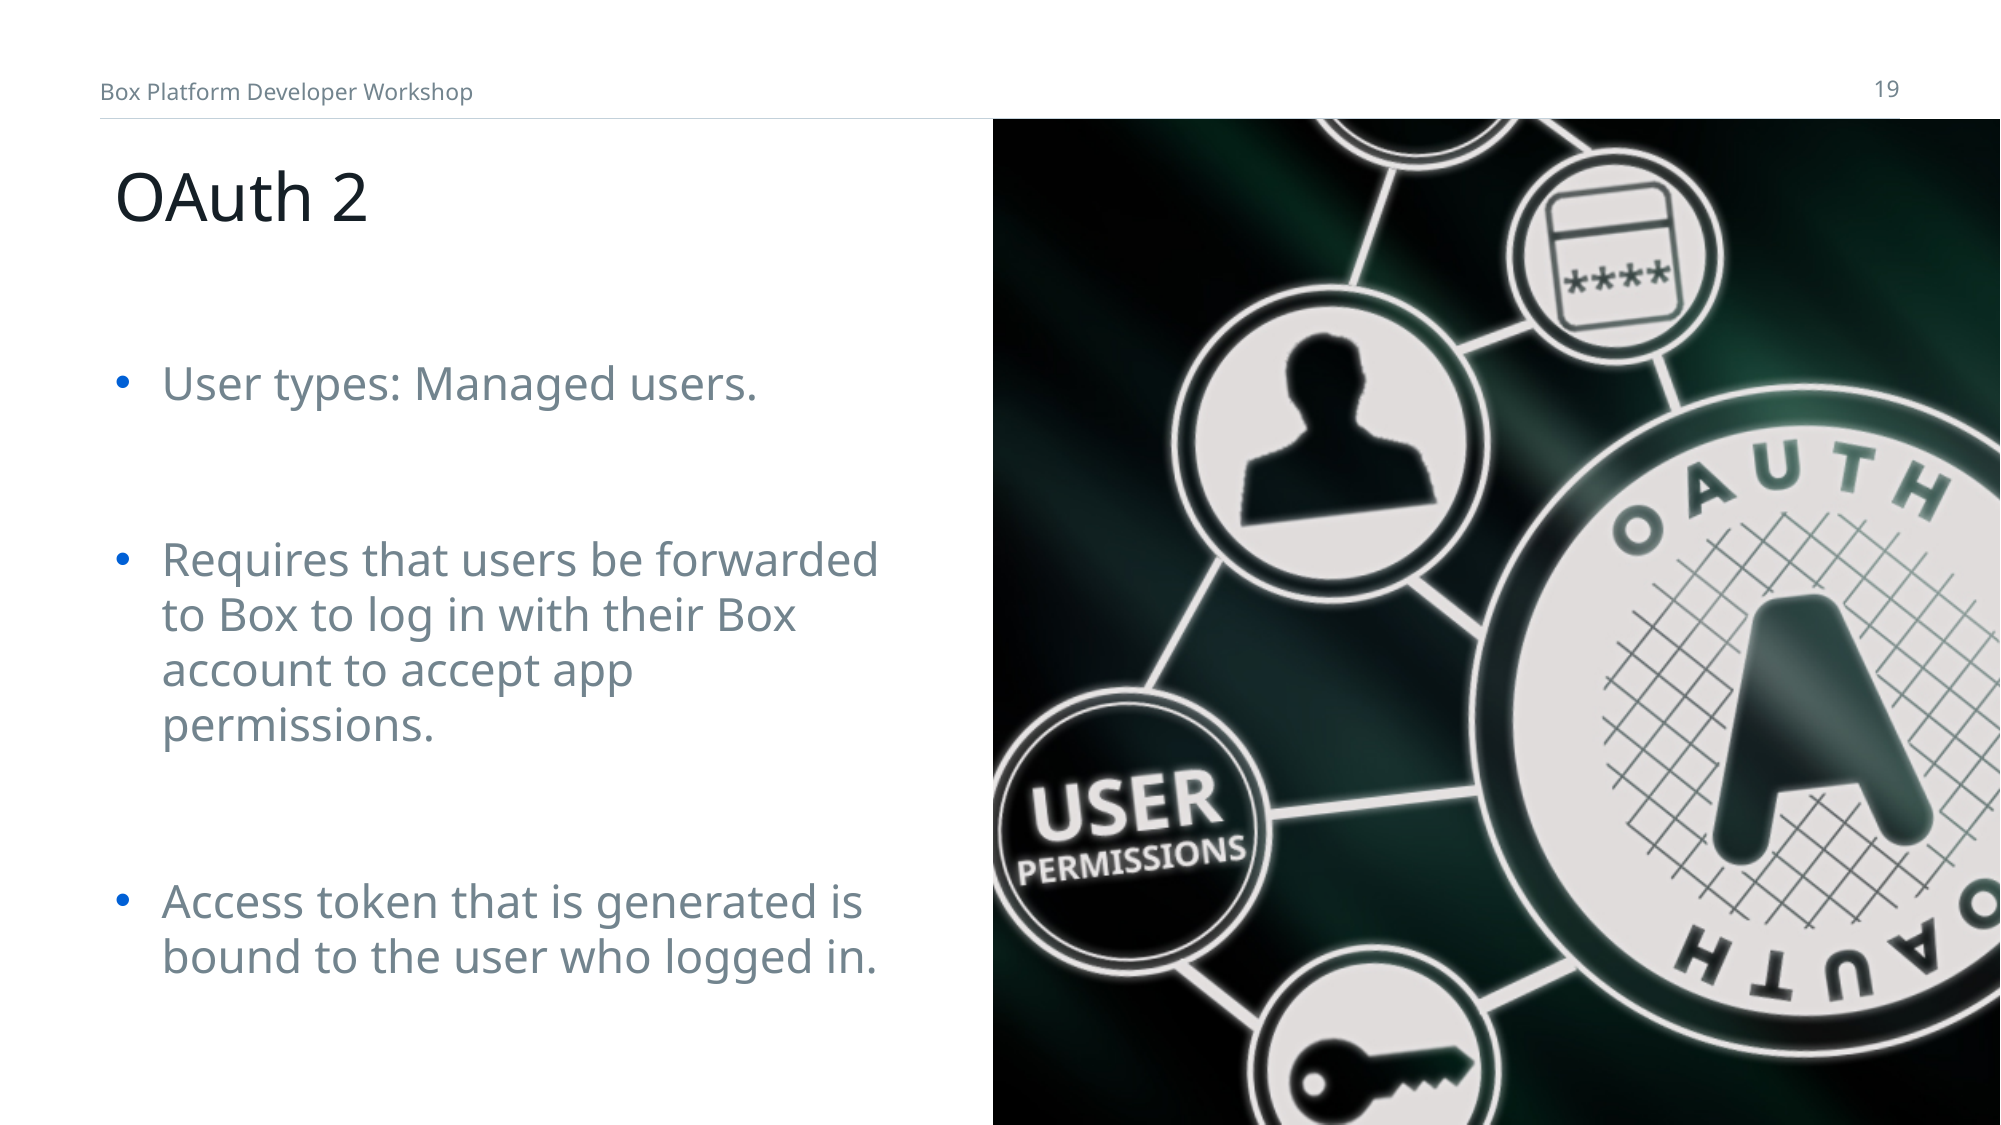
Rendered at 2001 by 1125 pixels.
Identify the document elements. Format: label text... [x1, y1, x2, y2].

picture [993, 119, 2000, 1125]
text_box OAuth 2 [99, 147, 987, 237]
text_box User types: Managed users. Requires that users be forwarded to Box to log in with their Box account to accept app permissions. Access token that is generated is bound to the user who logged in. [99, 347, 930, 1125]
